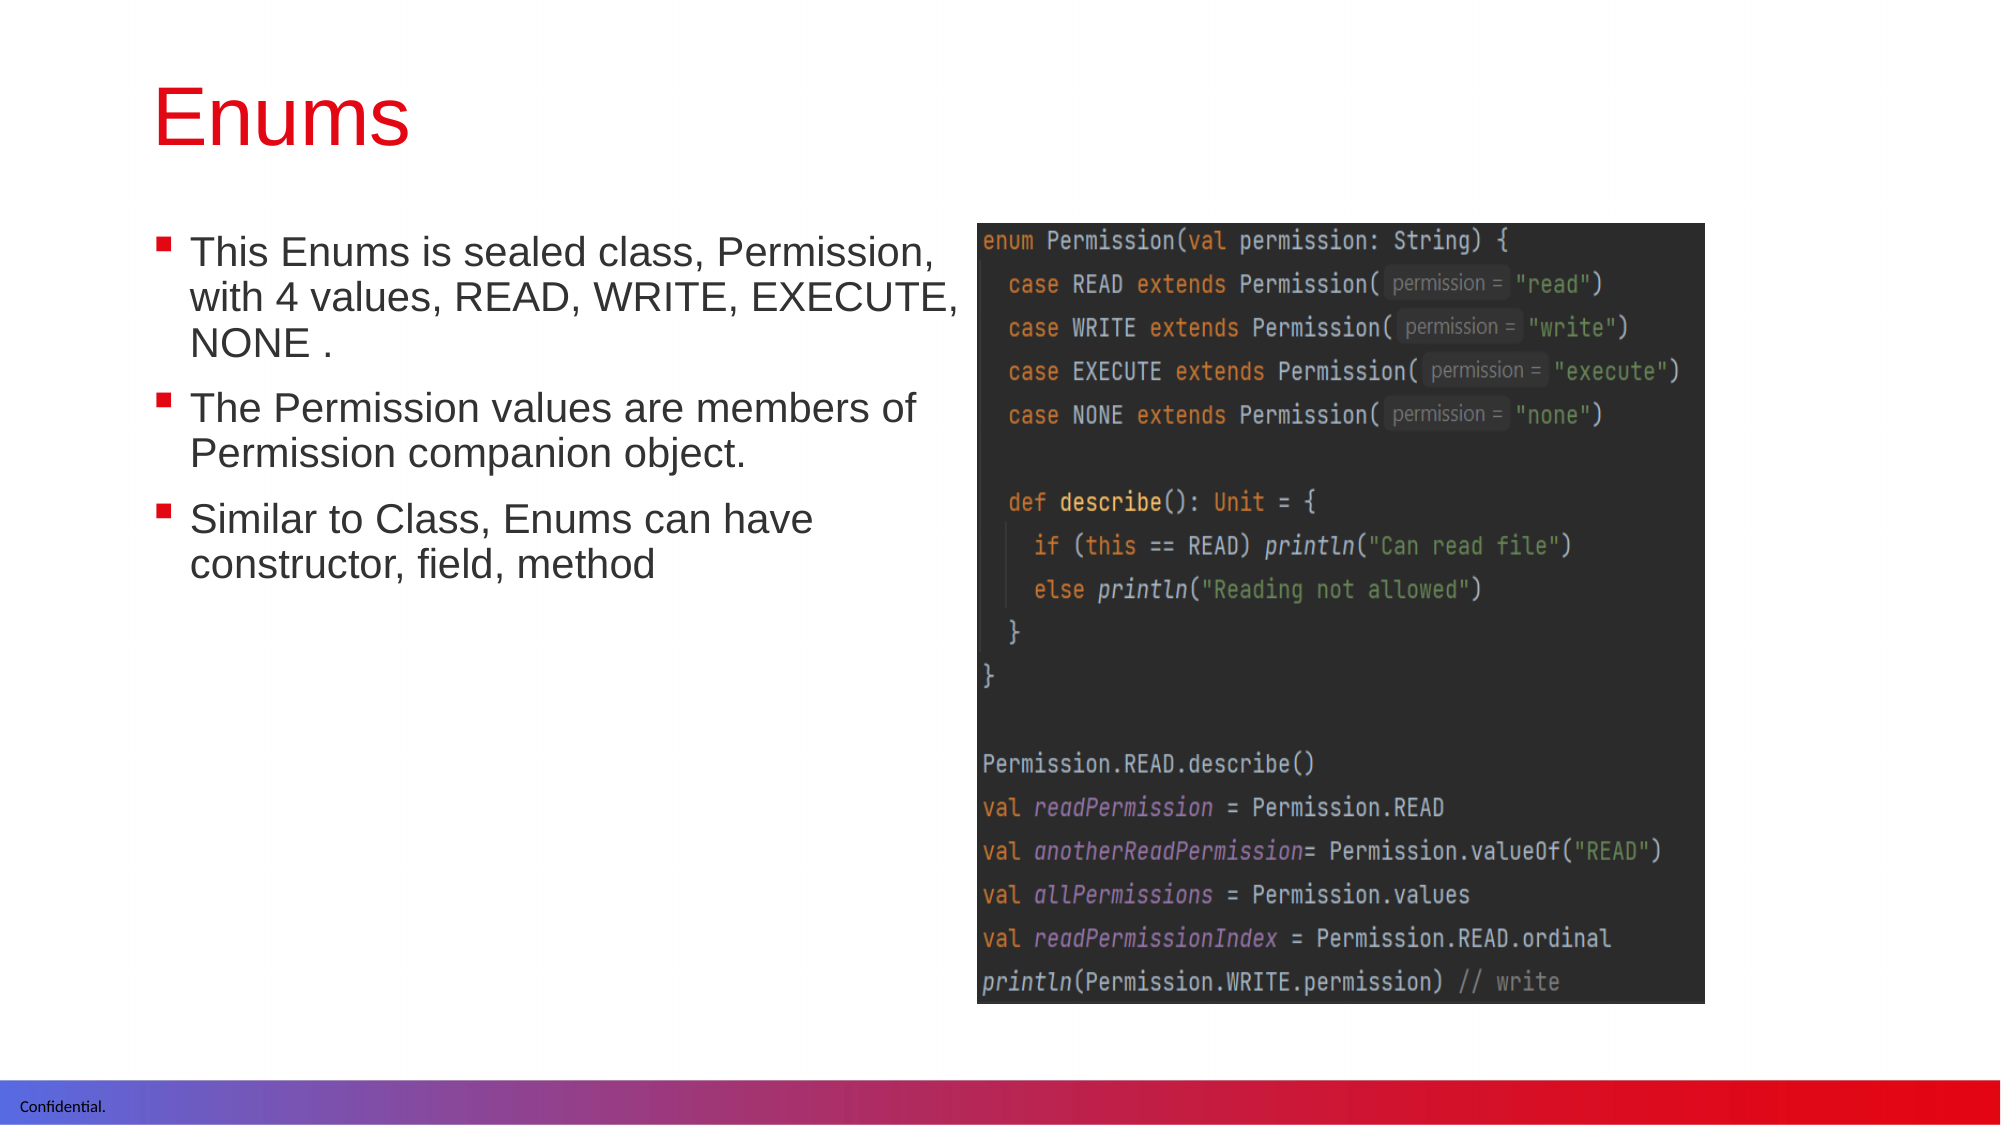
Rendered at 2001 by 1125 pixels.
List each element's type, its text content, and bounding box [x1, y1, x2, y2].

title Enums [137, 66, 1863, 155]
picture [0, 0, 2001, 1125]
list This Enums is sealed class, Permission, with 4 values, READ, WRITE, EXECUTE, NONE . The Permission values are members of Permission companion object. Similar to Class, Enums can have constructor, field, method [137, 223, 977, 972]
